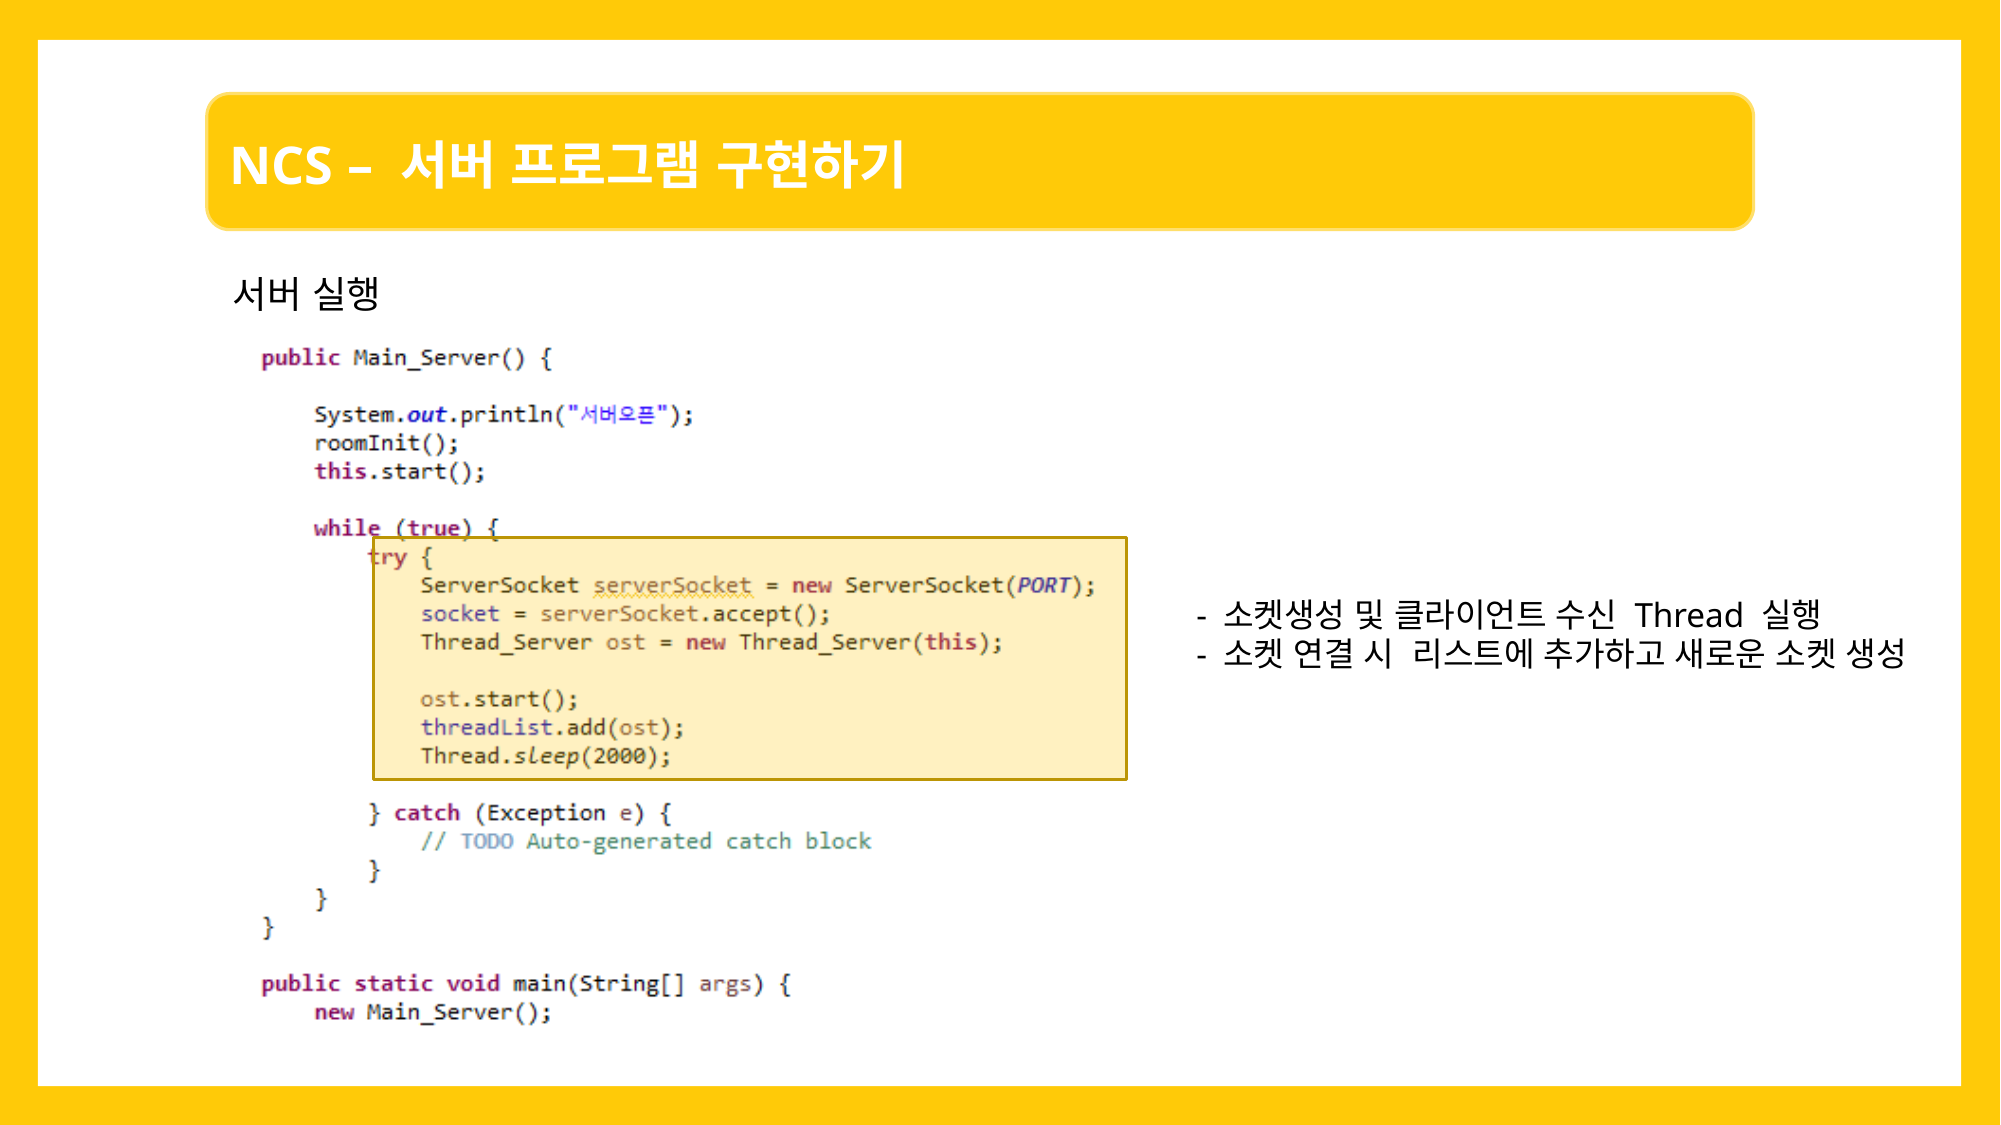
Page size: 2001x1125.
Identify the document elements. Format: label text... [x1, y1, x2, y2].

text_box - 소켓생성 및 클라이언트 수신 Thread 실행 - 소켓 연결 시 리스트에 추가하고 새로운 소켓 생성 [1181, 586, 1923, 681]
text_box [206, 93, 1754, 230]
text_box 서버 실행 [218, 263, 397, 324]
picture [239, 337, 1124, 1035]
